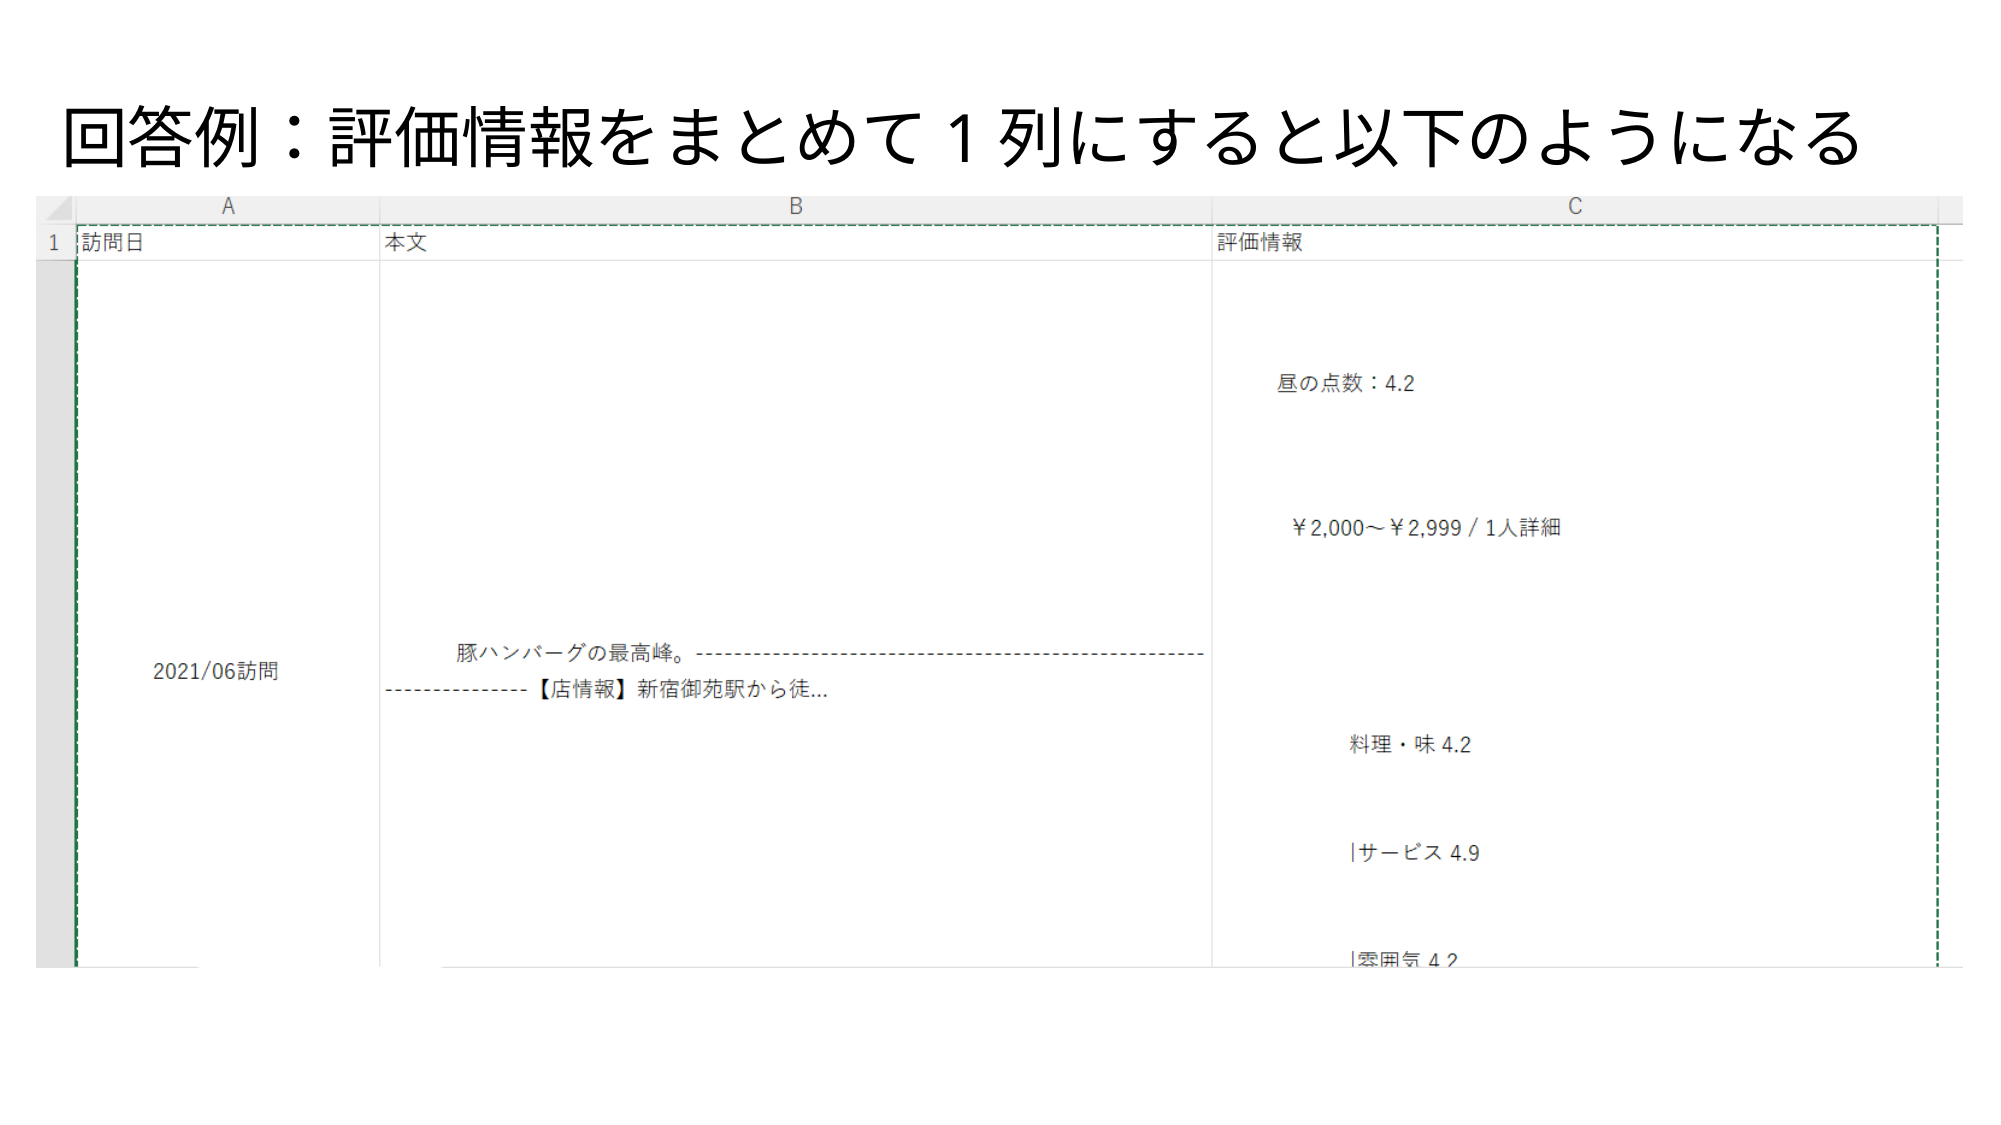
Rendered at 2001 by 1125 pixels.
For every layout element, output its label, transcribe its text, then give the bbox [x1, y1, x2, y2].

text_box 回答例：評価情報をまとめて1列にすると以下のようになる [46, 88, 1883, 183]
picture [36, 196, 1964, 968]
